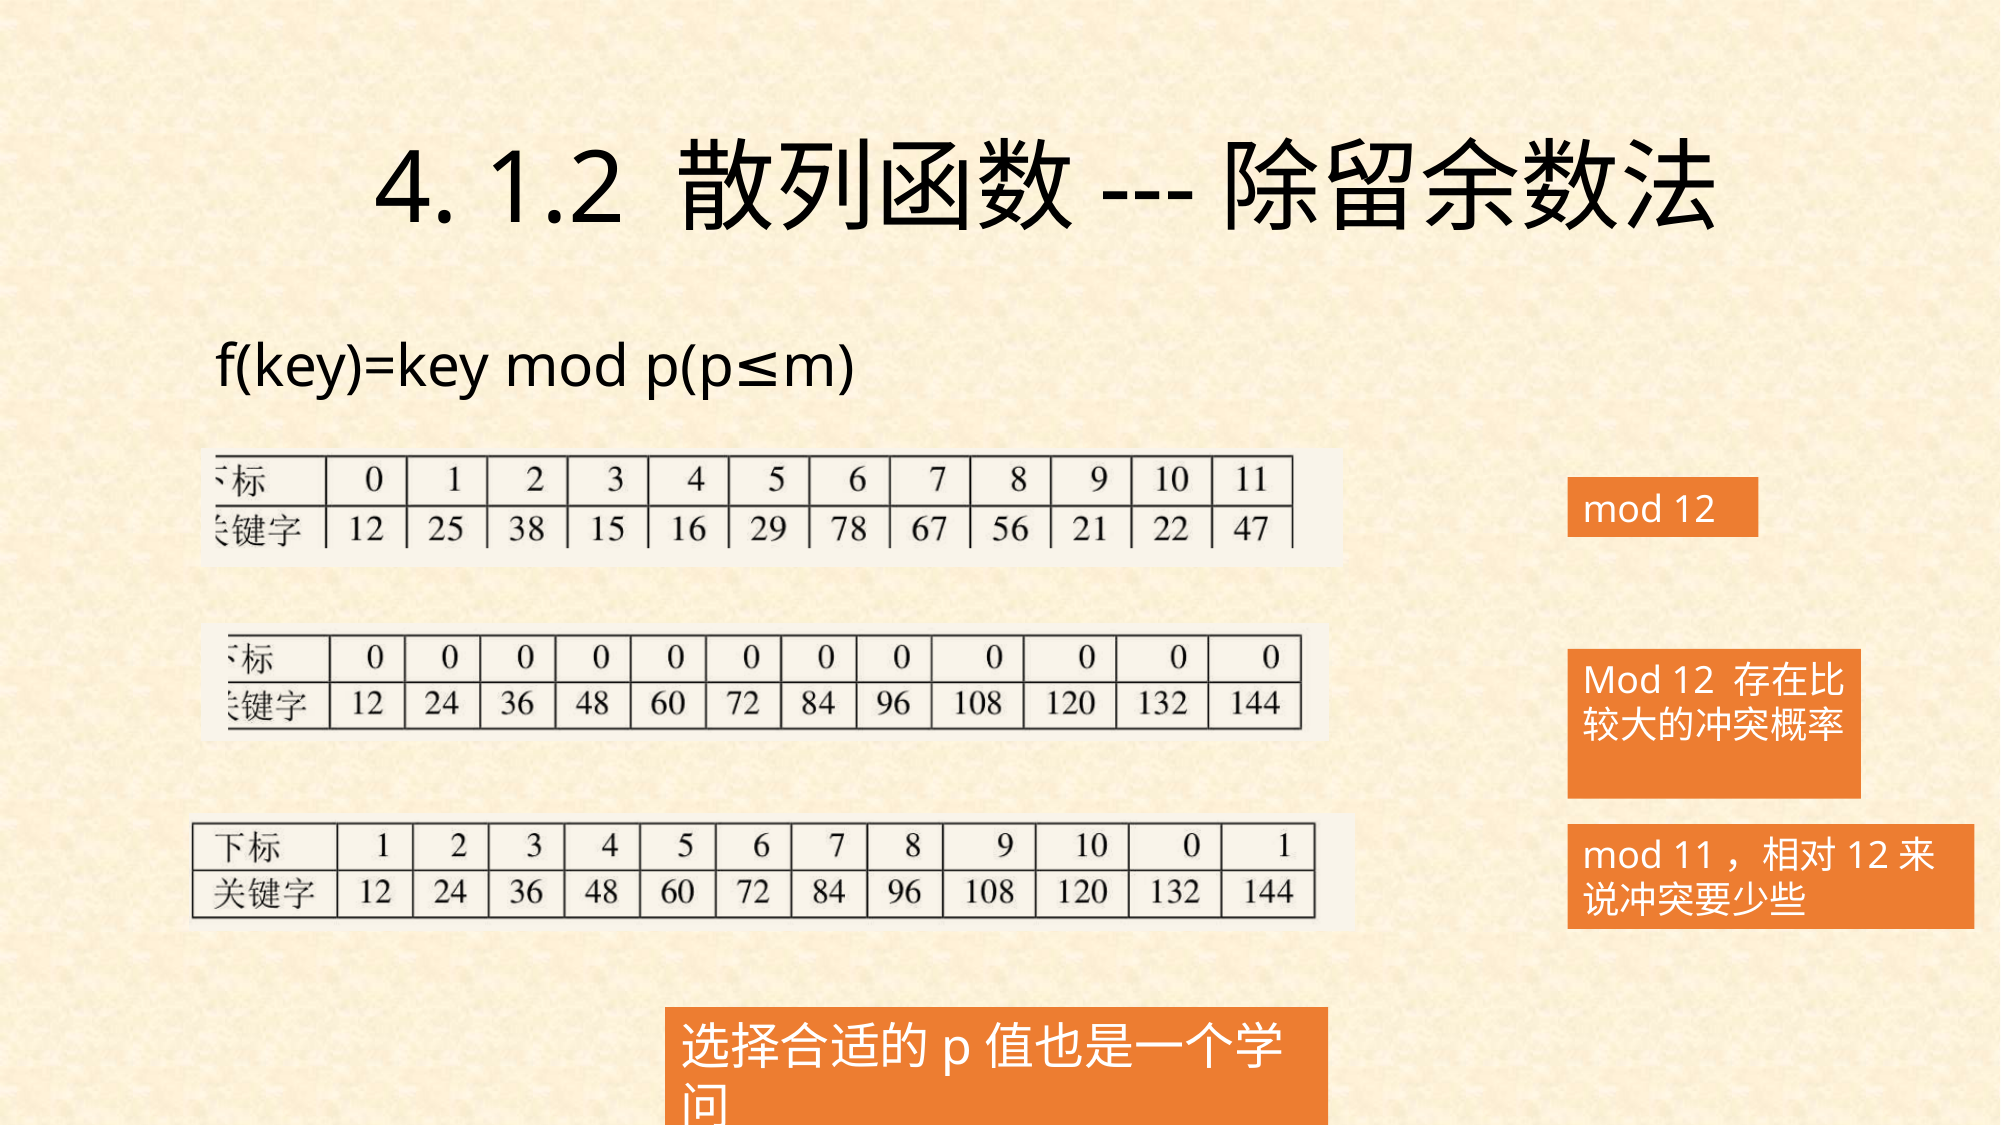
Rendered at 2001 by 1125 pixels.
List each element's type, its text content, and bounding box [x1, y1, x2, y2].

text_box 选择合适的p值也是一个学问 [665, 1007, 1329, 1125]
text_box mod 12 [1567, 477, 1759, 537]
text_box 4. 1.2 散列函数---除留余数法 [336, 115, 1759, 250]
text_box f(key)=key mod p(p≤m) [201, 320, 1695, 406]
text_box mod 11，相对12来说冲突要少些 [1567, 824, 1975, 929]
text_box Mod 12 存在比较大的冲突概率 [1567, 648, 1861, 799]
picture [0, 0, 2001, 1125]
